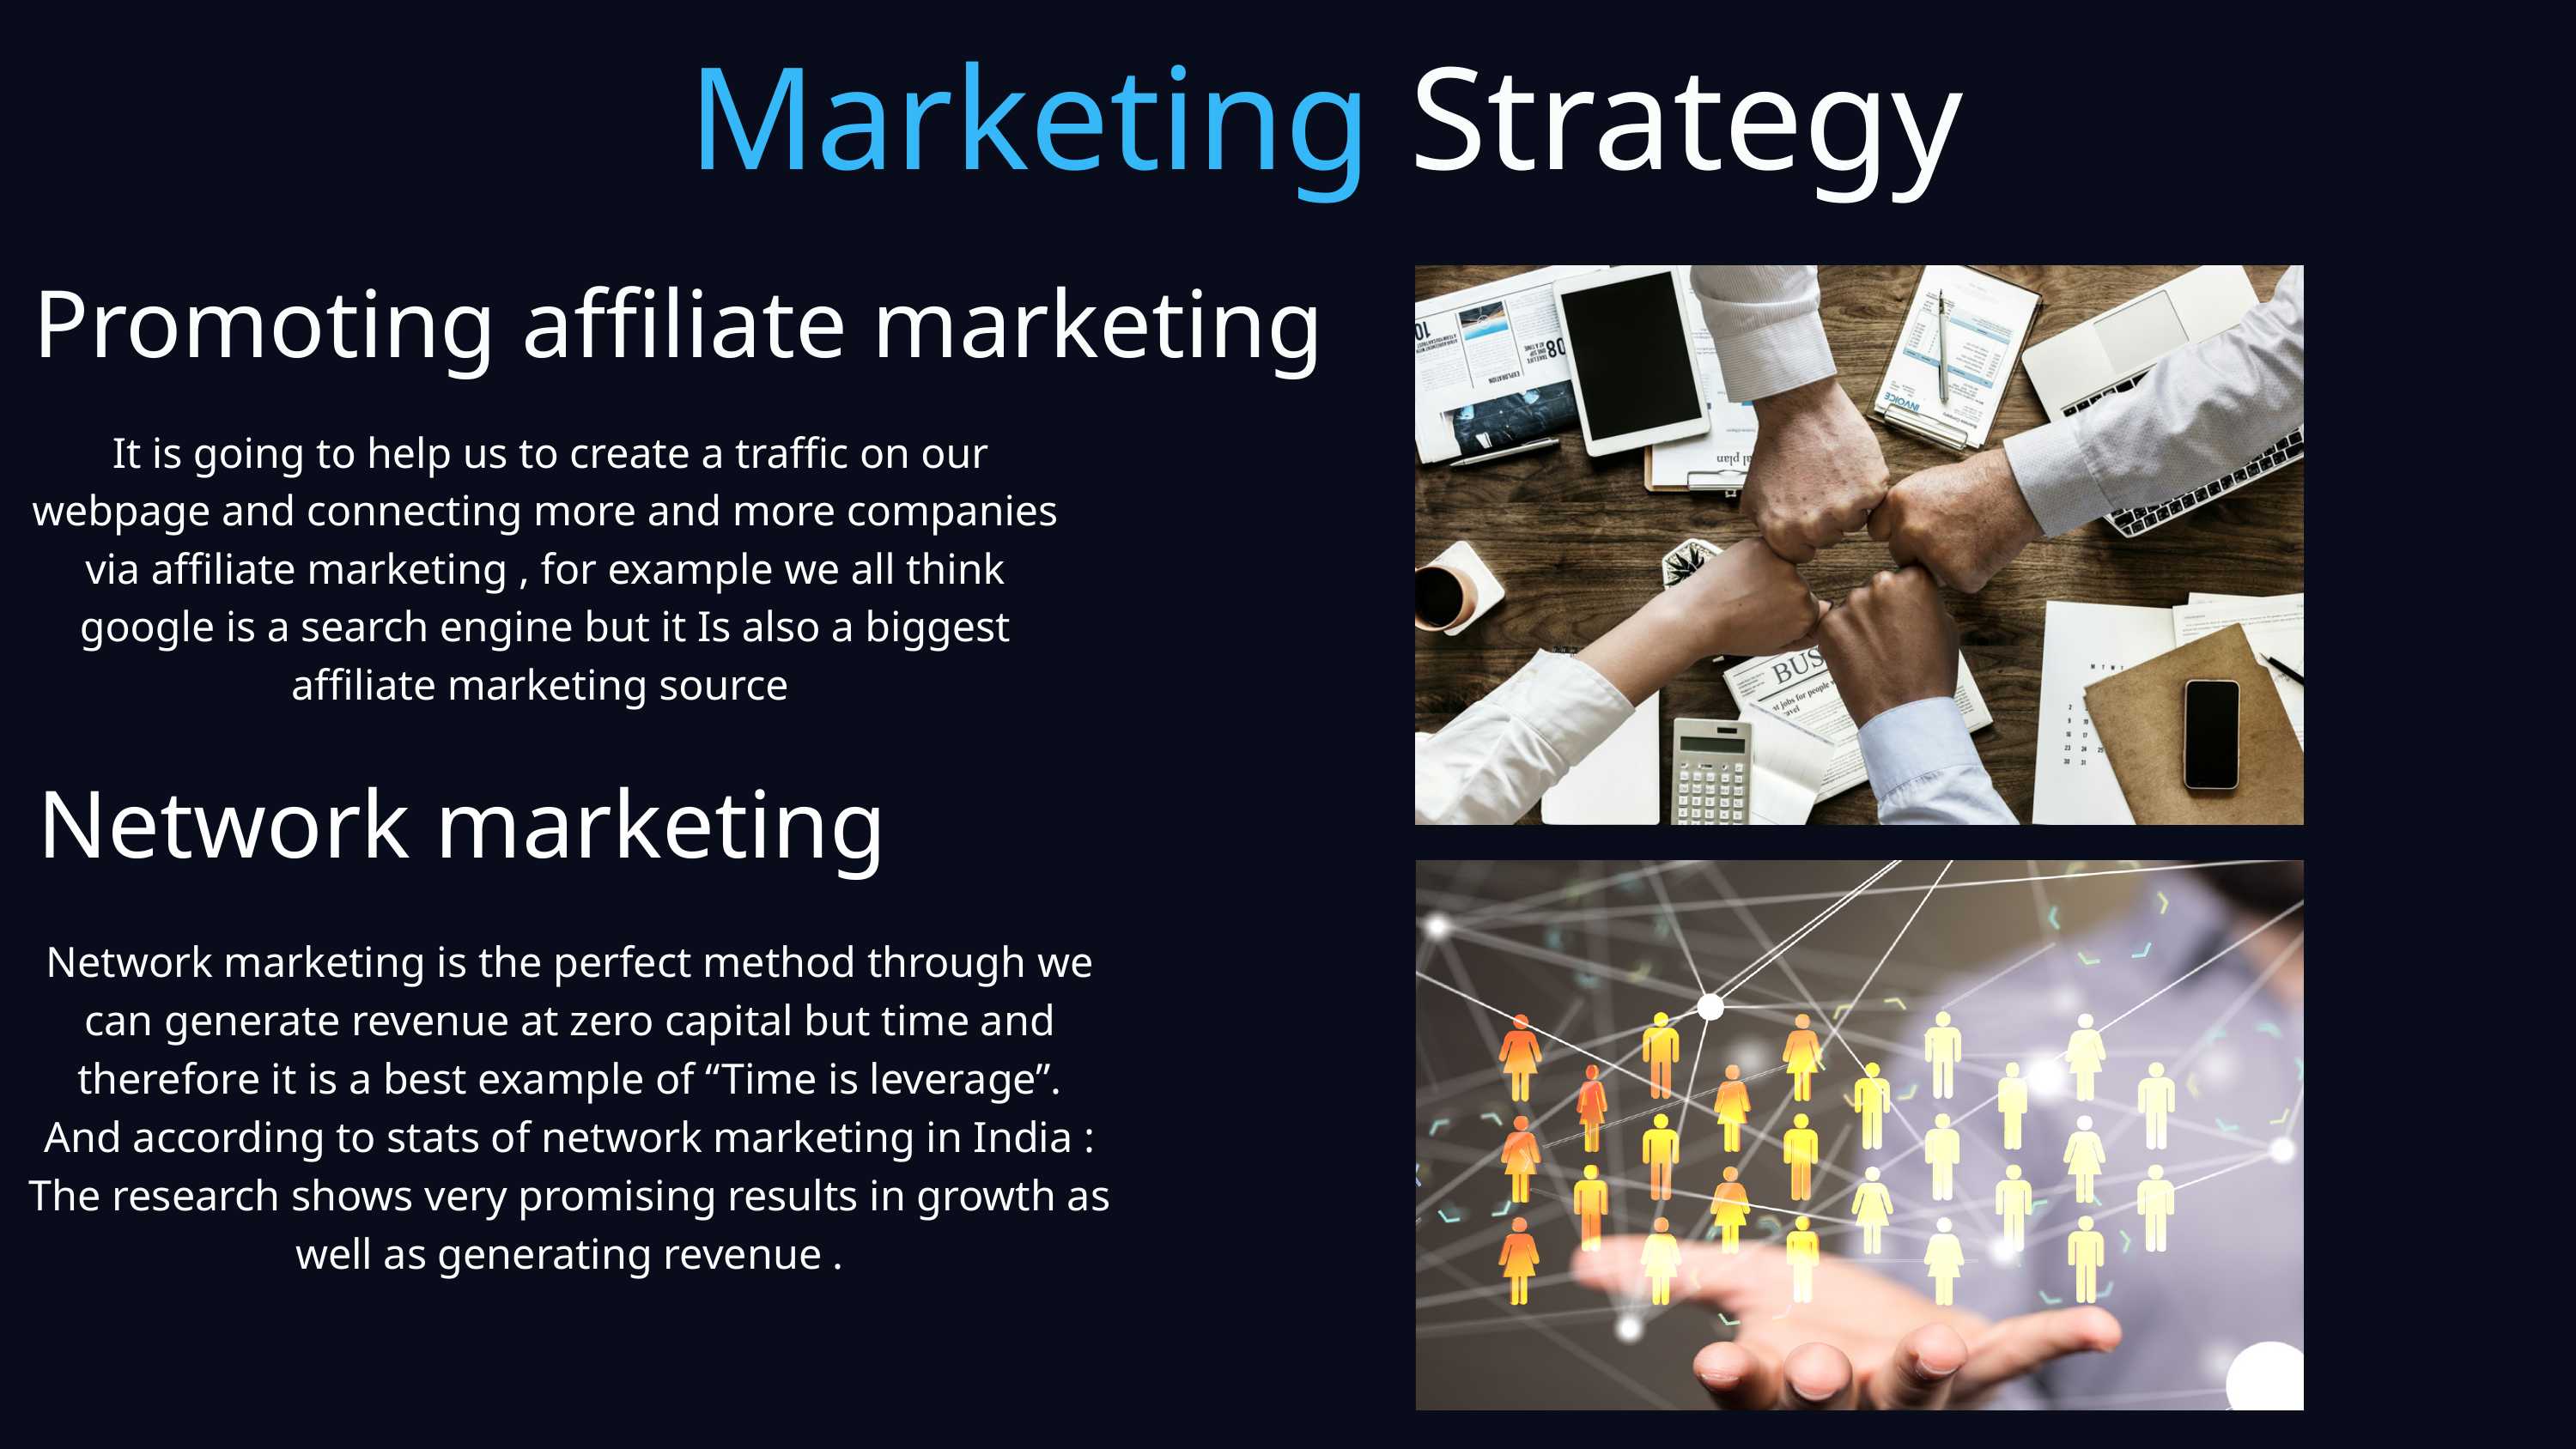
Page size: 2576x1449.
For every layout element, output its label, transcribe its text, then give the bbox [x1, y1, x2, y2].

picture [1415, 860, 2304, 1410]
picture [1415, 264, 2304, 825]
text_box Network marketing [0, 746, 1008, 876]
text_box Marketing Strategy [494, 0, 2158, 198]
text_box It is going to help us to create a traffic on our webpage and connecting more and more companies via affiliate marketing , for example we all think google is a search engine but it Is also a biggest affiliate marketing source [24, 418, 1067, 709]
text_box Promoting affiliate marketing [0, 246, 1442, 377]
text_box Network marketing is the perfect method through we can generate revenue at zero capital but time and therefore it is a best example of “Time is leverage”. And according to stats of network marketing in India : The research shows very promising results in growth as well as generating revenue . [24, 927, 1115, 1337]
